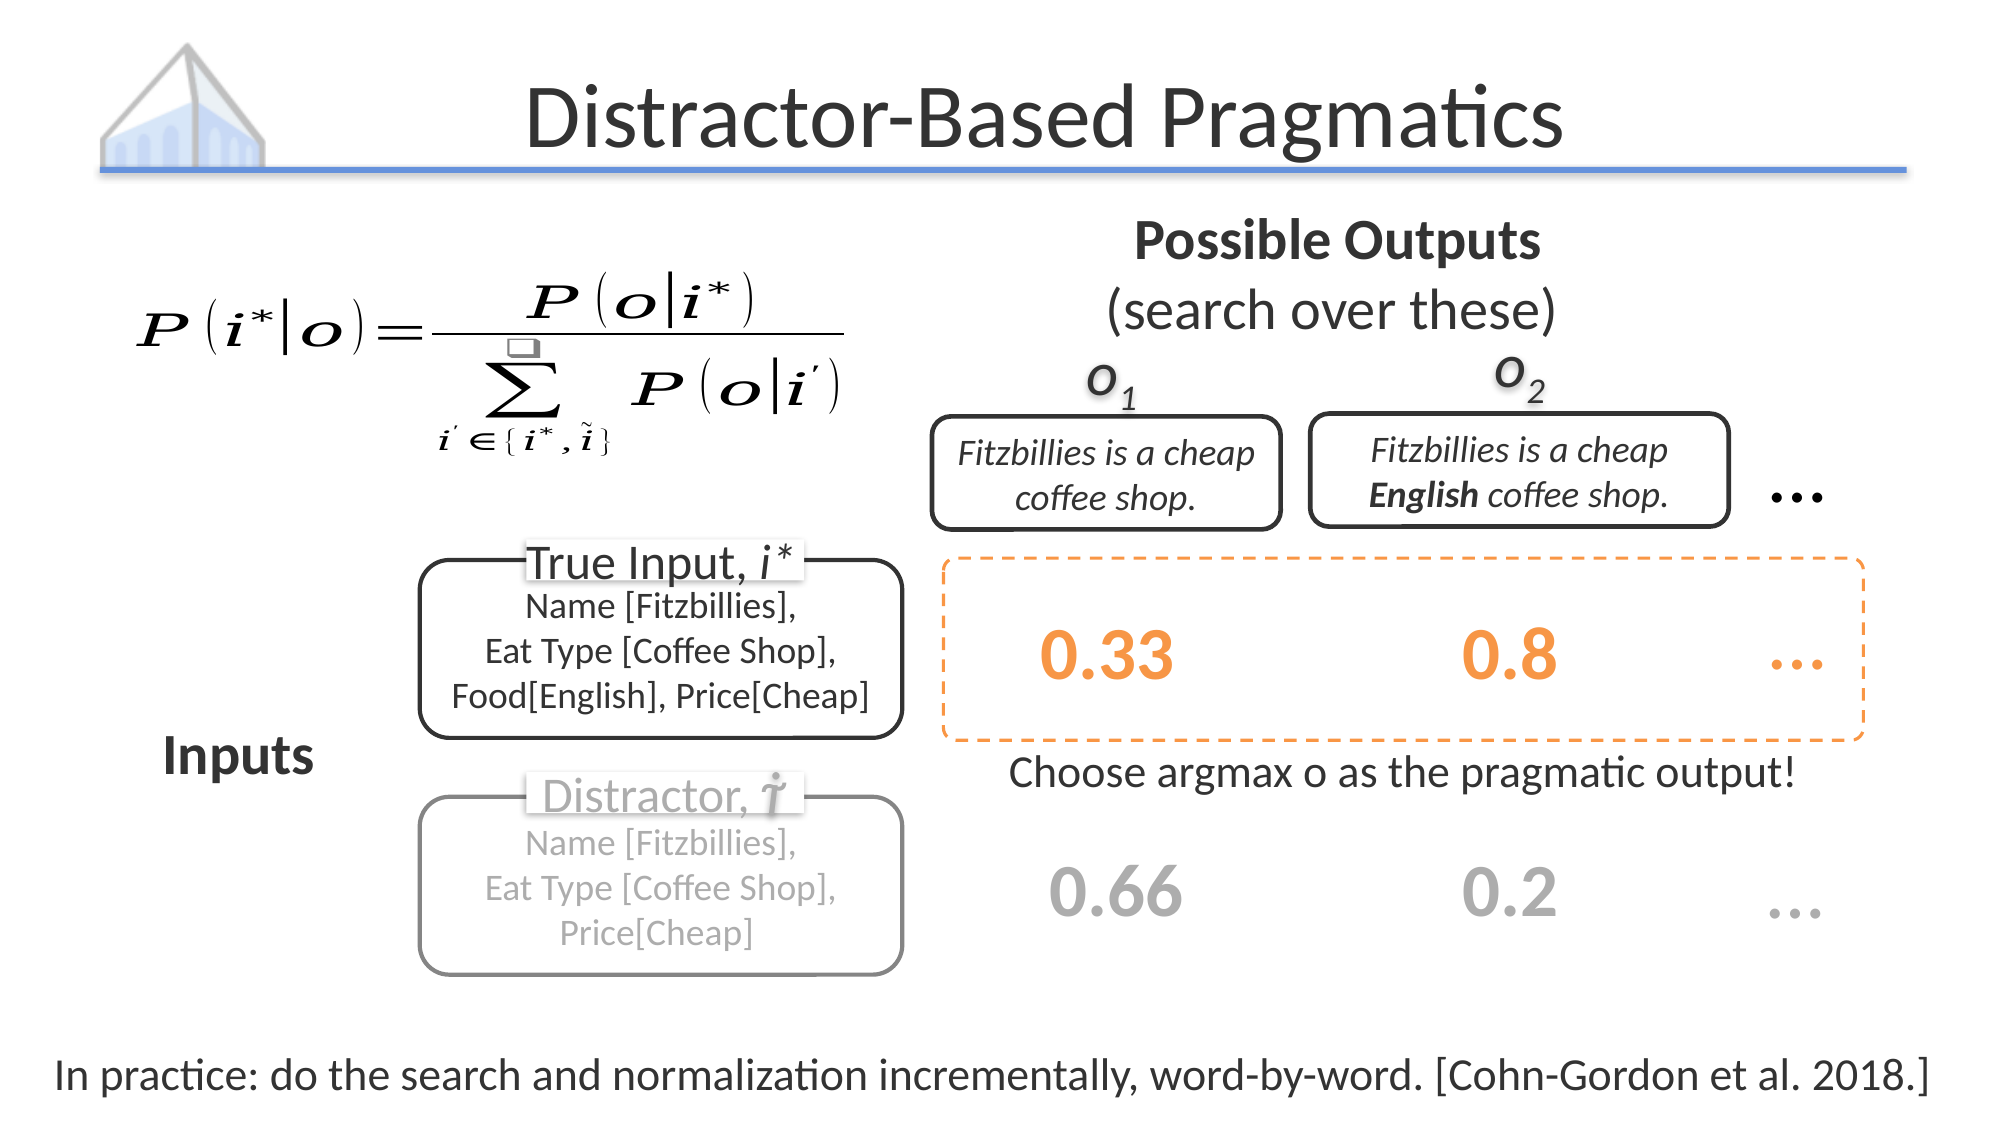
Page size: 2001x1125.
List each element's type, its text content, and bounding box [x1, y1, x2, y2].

text_box Choose argmax o as the pragmatic output! [994, 733, 1813, 804]
text_box Name [Fitzbillies], Eat Type [Coffee Shop], Food[English], Price[Cheap] [417, 580, 905, 740]
text_box o2 [1455, 313, 1585, 424]
text_box … [1753, 827, 1842, 943]
text_box Distractor, [527, 754, 740, 830]
text_box 0.66 [1020, 855, 1213, 918]
title Distractor-Based Pragmatics [92, 28, 2000, 194]
text_box 0.2 [1417, 855, 1605, 918]
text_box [745, 740, 805, 828]
text_box Possible Outputs (search over these) [1043, 222, 1633, 321]
text_box Fitzbillies is a cheap English coffee shop. [1310, 413, 1729, 527]
text_box In practice: do the search and normalization incrementally, word-by-word. [Cohn-Gordon et al. 2018.] [39, 1037, 1980, 1108]
text_box o1 [1047, 320, 1176, 431]
text_box Inputs [37, 702, 441, 801]
text_box Name [Fitzbillies], Eat Type [Coffee Shop], Price[Cheap] [417, 794, 905, 977]
text_box Fitzbillies is a cheap coffee shop. [931, 416, 1281, 530]
text_box … [1755, 412, 1843, 527]
text_box True Input, i* [419, 522, 903, 597]
text_box [941, 555, 1866, 743]
